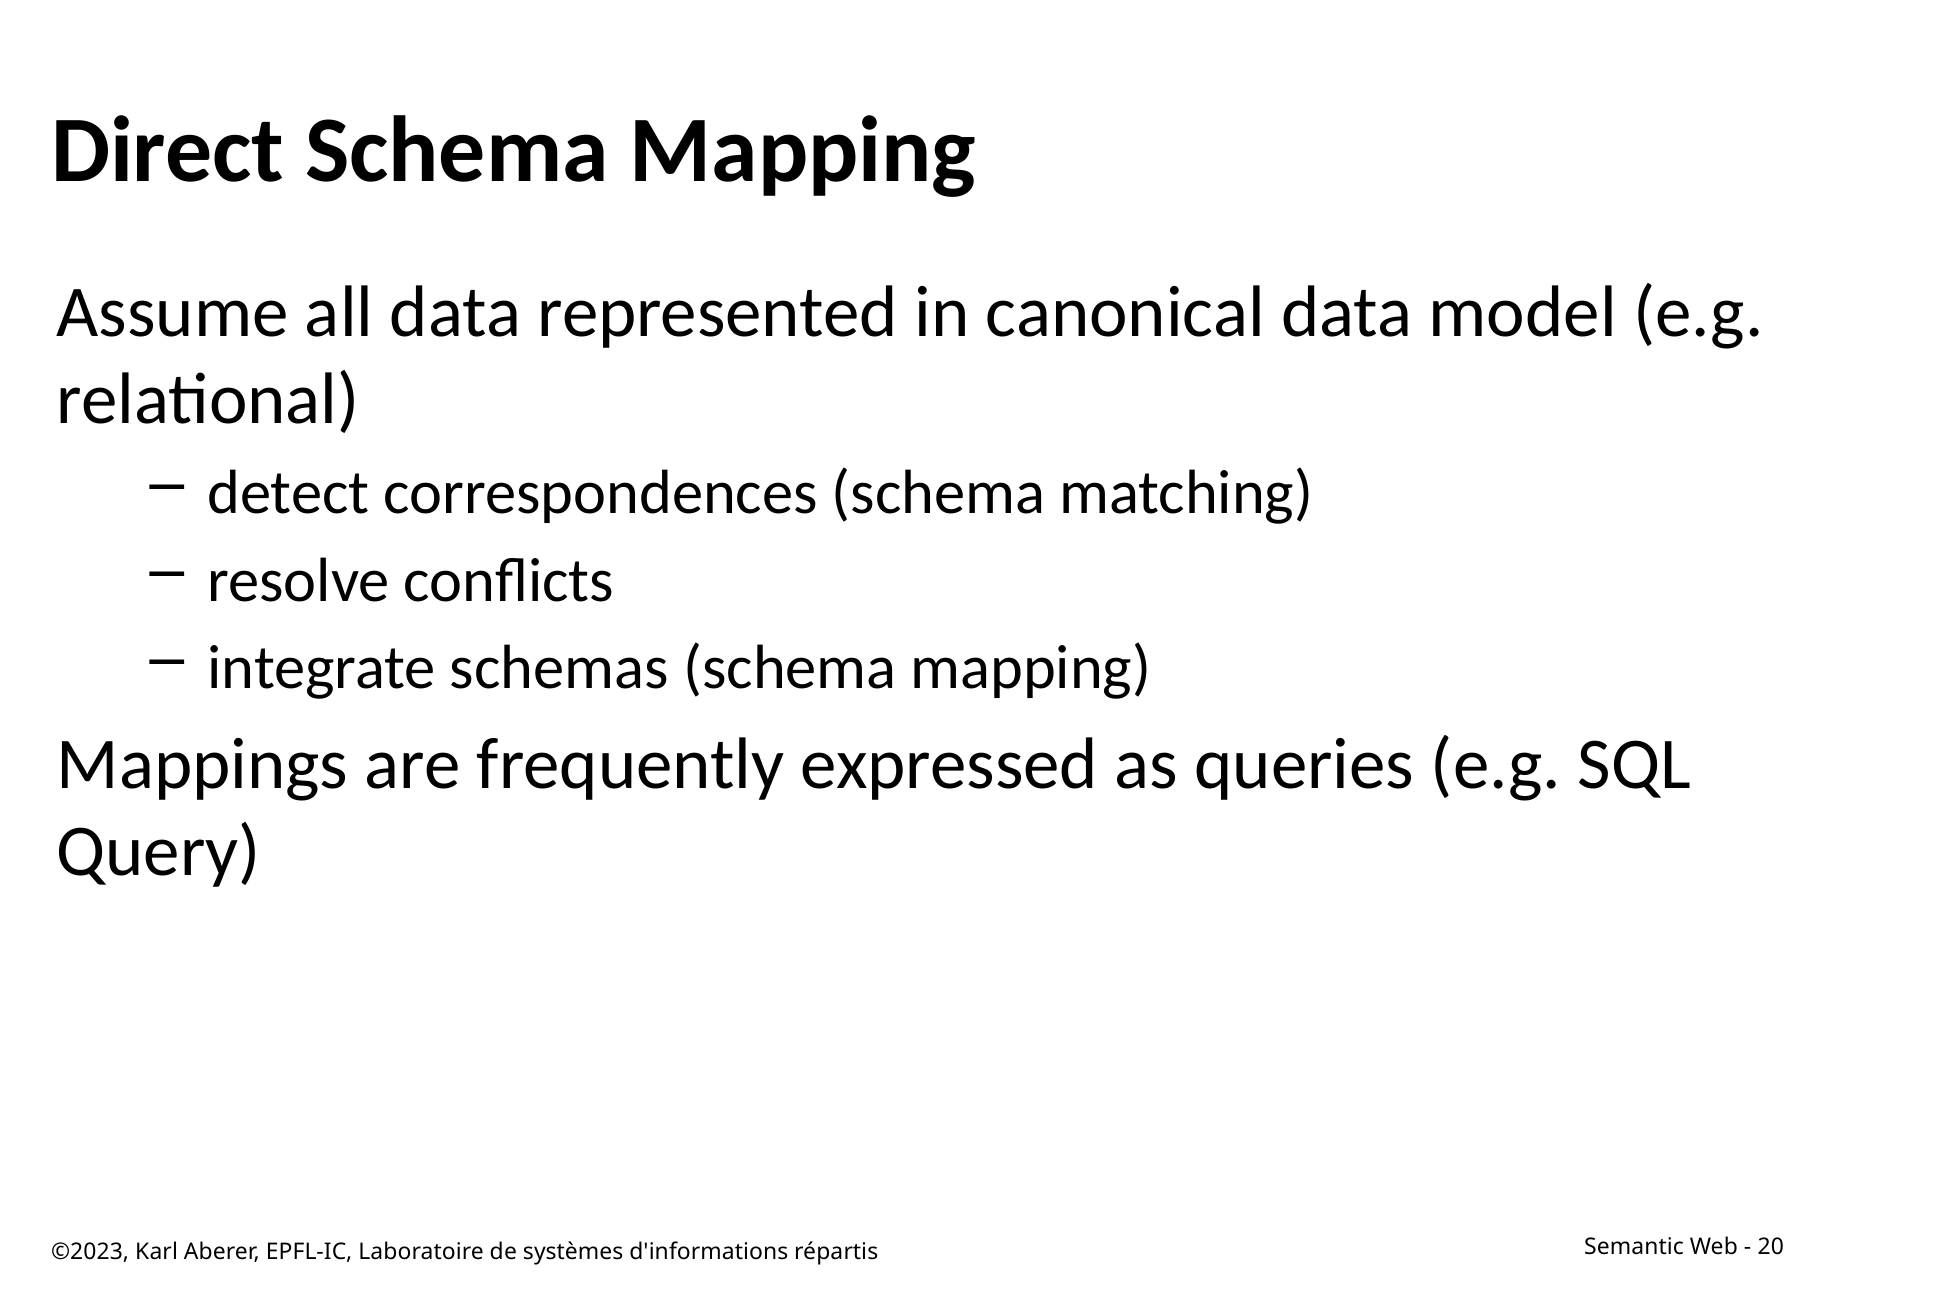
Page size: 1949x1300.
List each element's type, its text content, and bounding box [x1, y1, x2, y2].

footer ©2023, Karl Aberer, EPFL-IC, Laboratoire de systèmes d'informations répartis [32, 1227, 1284, 1271]
title Direct Schema Mapping [32, 57, 1803, 232]
list Assume all data represented in canonical data model (e.g. relational) detect correspondences (schema matching) resolve conflicts integrate schemas (schema mapping) Mappings are frequently expressed as queries (e.g. SQL Query) [37, 253, 1809, 610]
